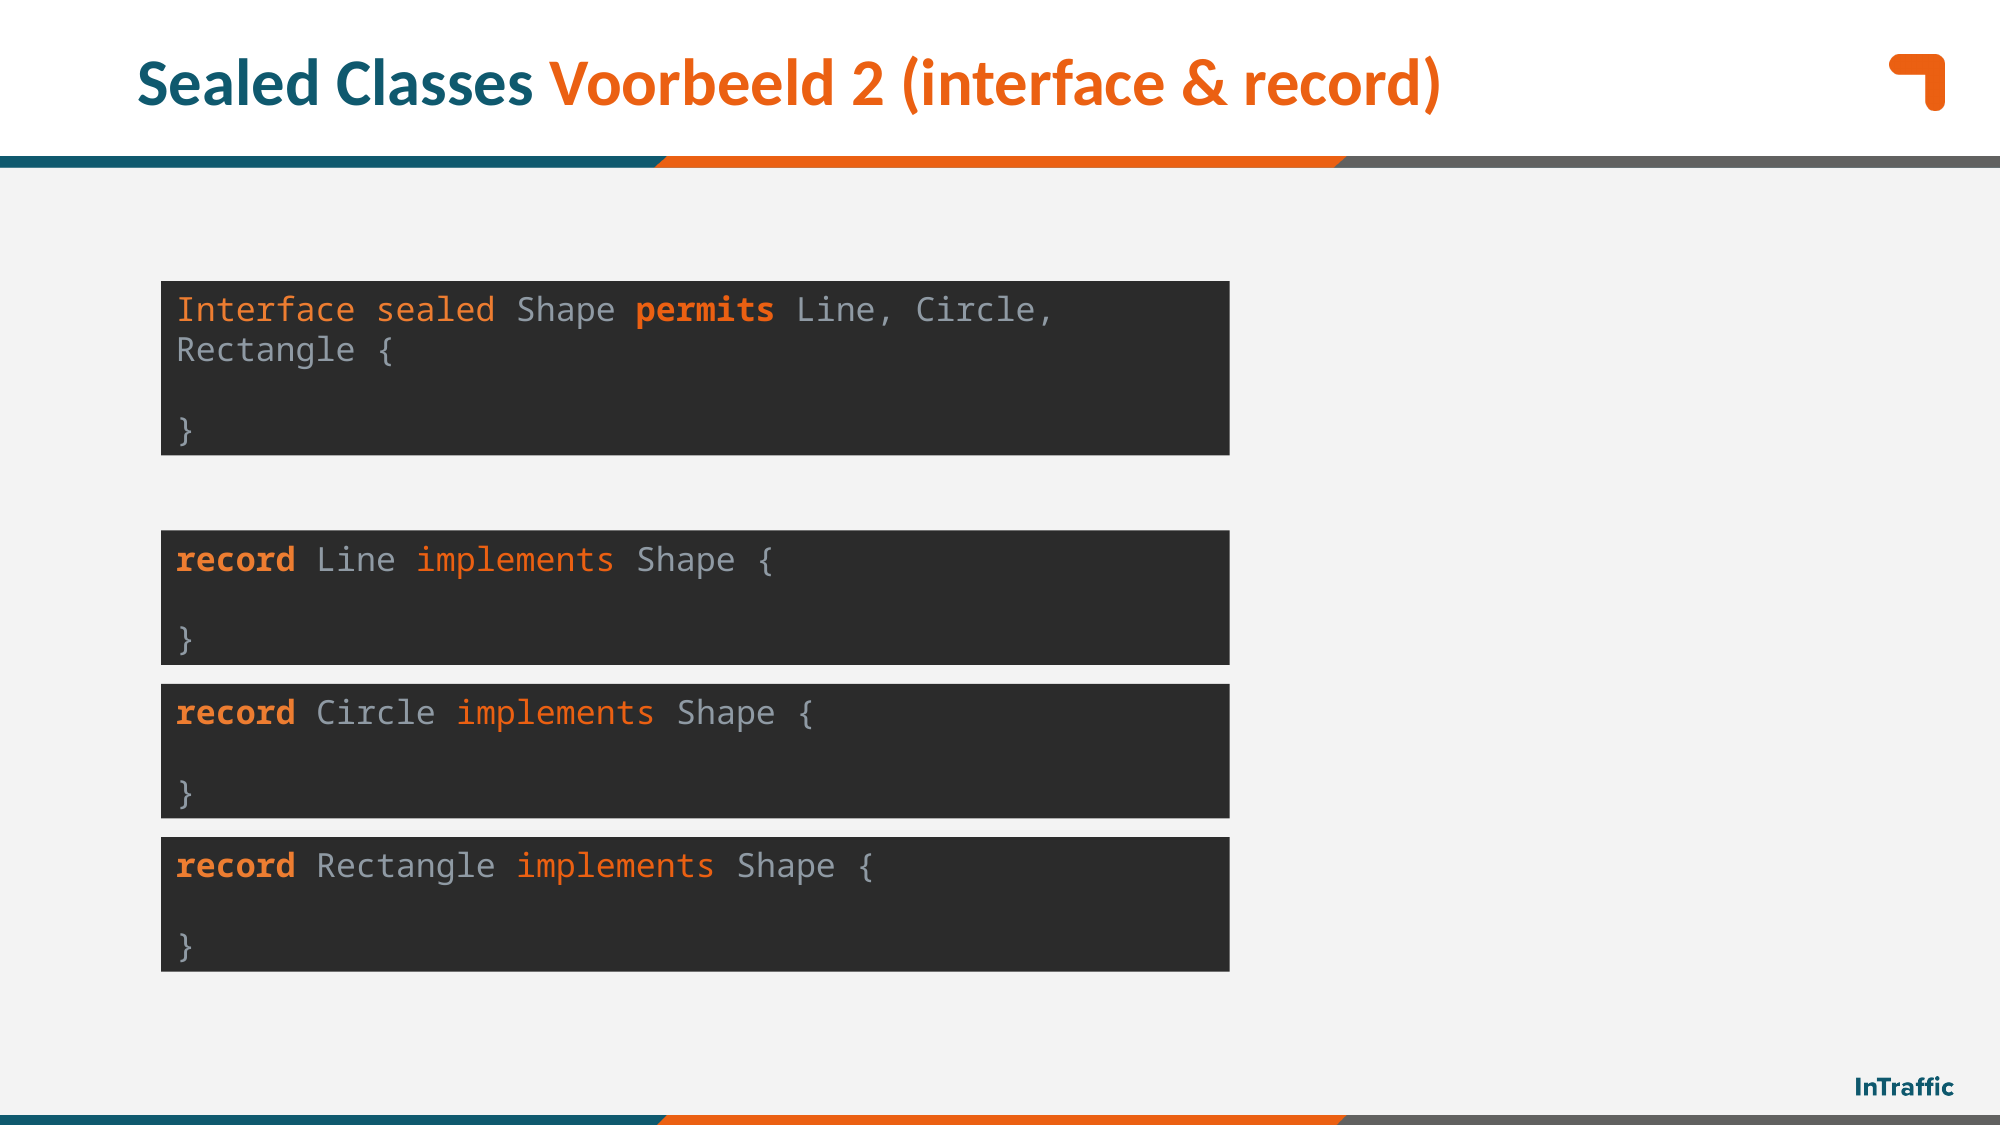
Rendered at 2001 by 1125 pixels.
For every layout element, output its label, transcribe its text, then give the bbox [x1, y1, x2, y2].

text_box record Line implements Shape { } [161, 530, 1230, 665]
title Sealed Classes Voorbeeld 2 (interface & record) [137, 0, 1863, 169]
picture [1856, 1076, 1954, 1096]
text_box record Rectangle implements Shape { } [161, 837, 1230, 972]
text_box Interface sealed Shape permits Line, Circle, Rectangle { } [161, 281, 1230, 456]
text_box record Circle implements Shape { } [161, 683, 1230, 819]
picture [1863, 156, 2000, 168]
picture [1889, 54, 1945, 111]
picture [0, 156, 137, 168]
picture [0, 1115, 2000, 1125]
